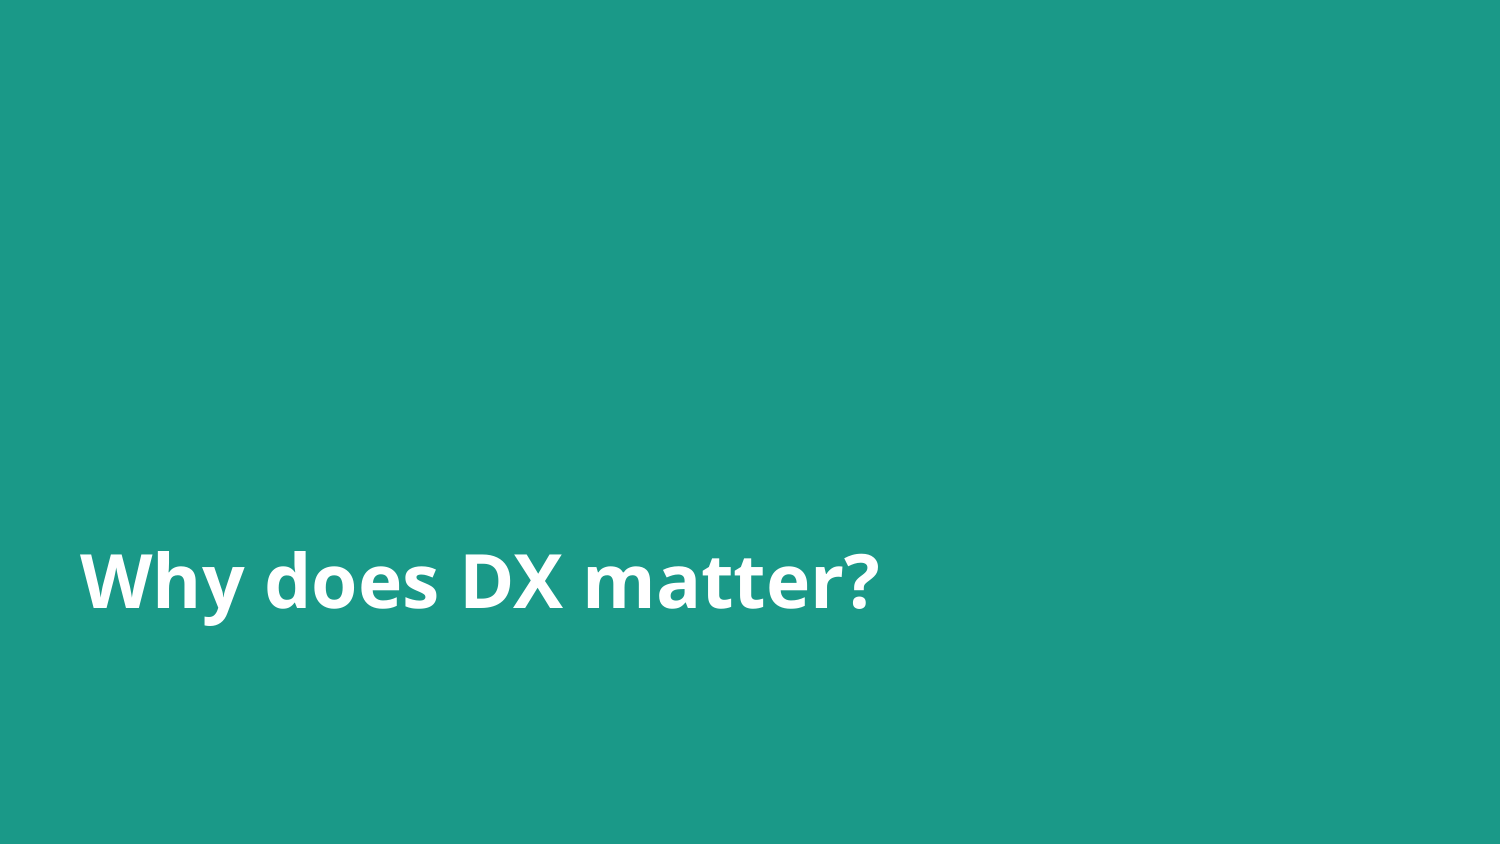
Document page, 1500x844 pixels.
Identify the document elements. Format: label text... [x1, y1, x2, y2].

title Why does DX matter? [65, 518, 1196, 768]
